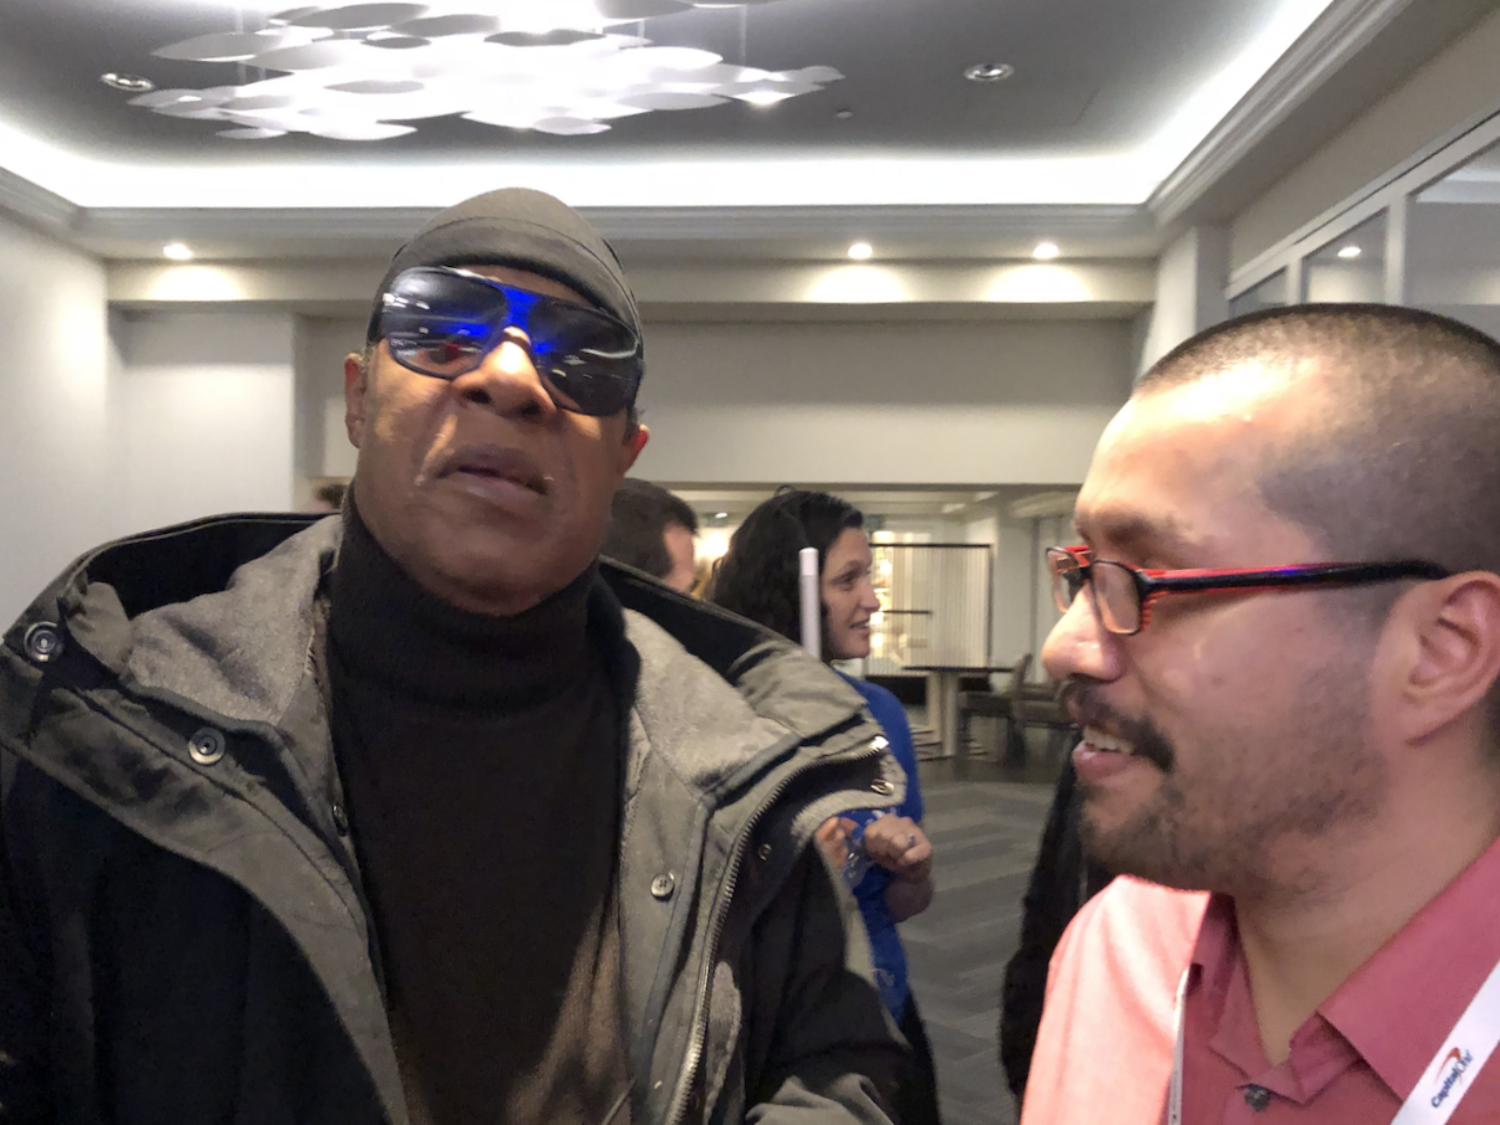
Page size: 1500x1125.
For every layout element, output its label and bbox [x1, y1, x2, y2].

list [0, 0, 1500, 1125]
